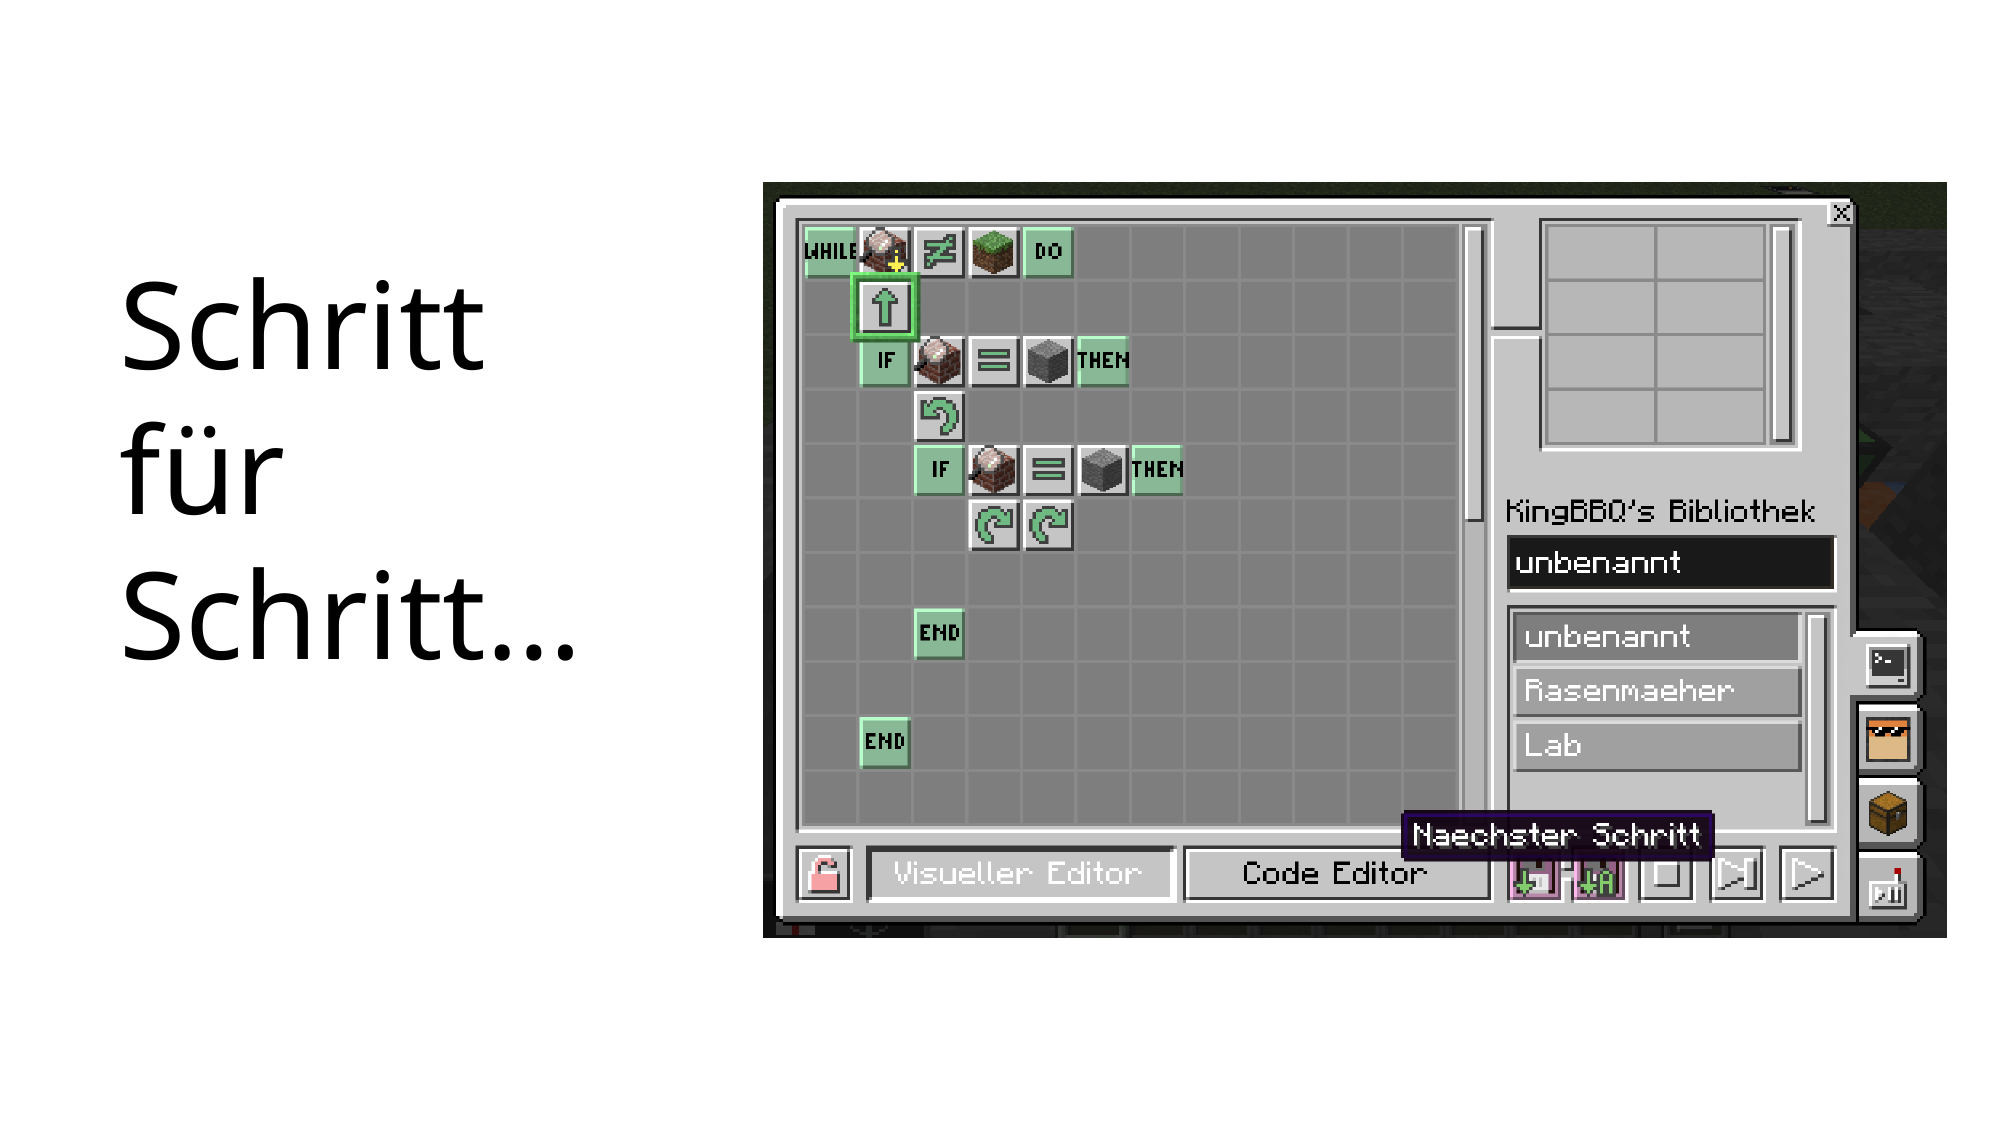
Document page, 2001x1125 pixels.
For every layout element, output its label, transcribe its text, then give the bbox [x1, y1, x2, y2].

text_box Schritt für Schritt… [104, 104, 691, 691]
picture [763, 182, 1948, 938]
